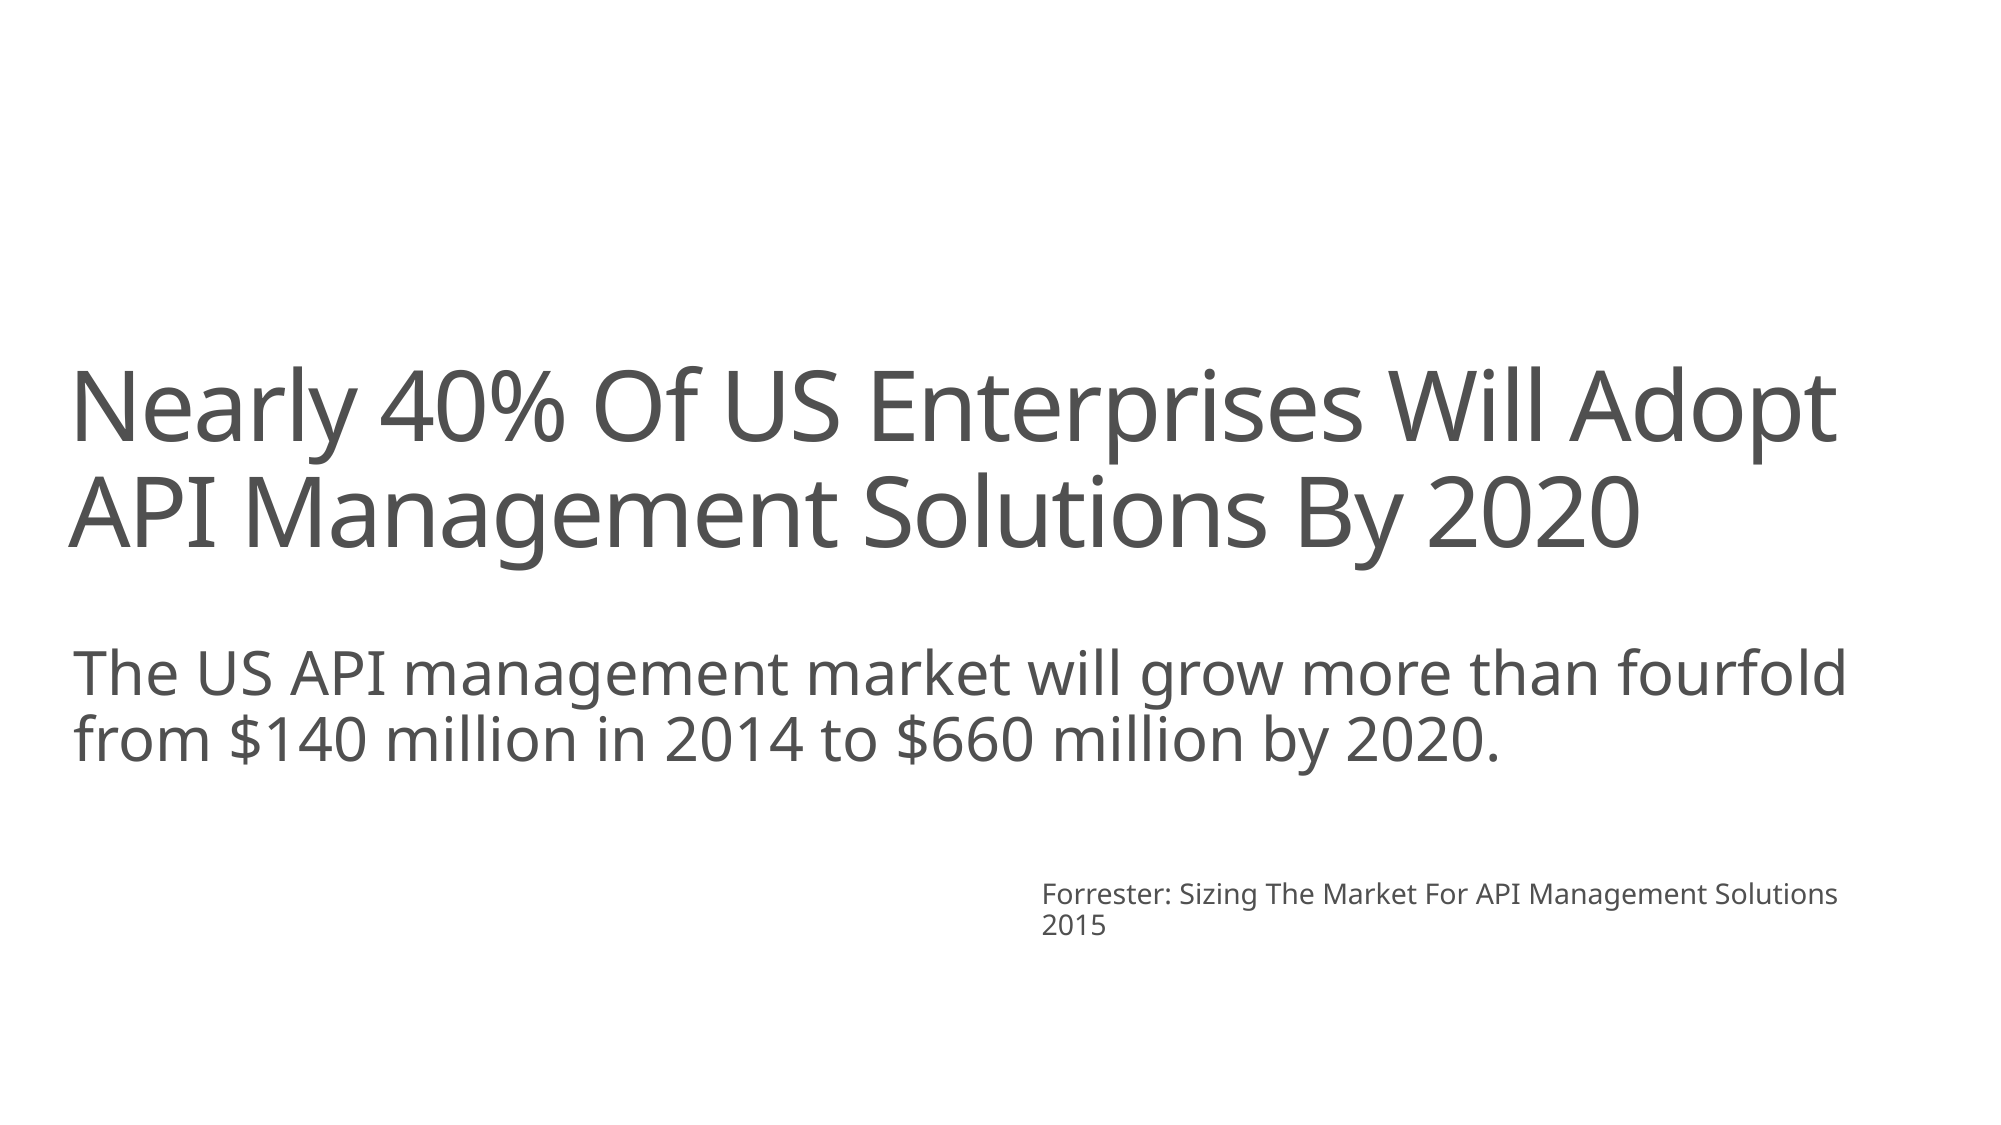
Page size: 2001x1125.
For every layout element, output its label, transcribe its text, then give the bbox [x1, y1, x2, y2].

title Nearly 40% Of US Enterprises Will Adopt API Management Solutions By 2020 [44, 341, 1956, 586]
text_box The US API management market will grow more than fourfold from $140 million in 2014 to $660 million by 2020. [44, 619, 1942, 799]
text_box Forrester: Sizing The Market For API Management Solutions 2015 [1012, 856, 1919, 1031]
